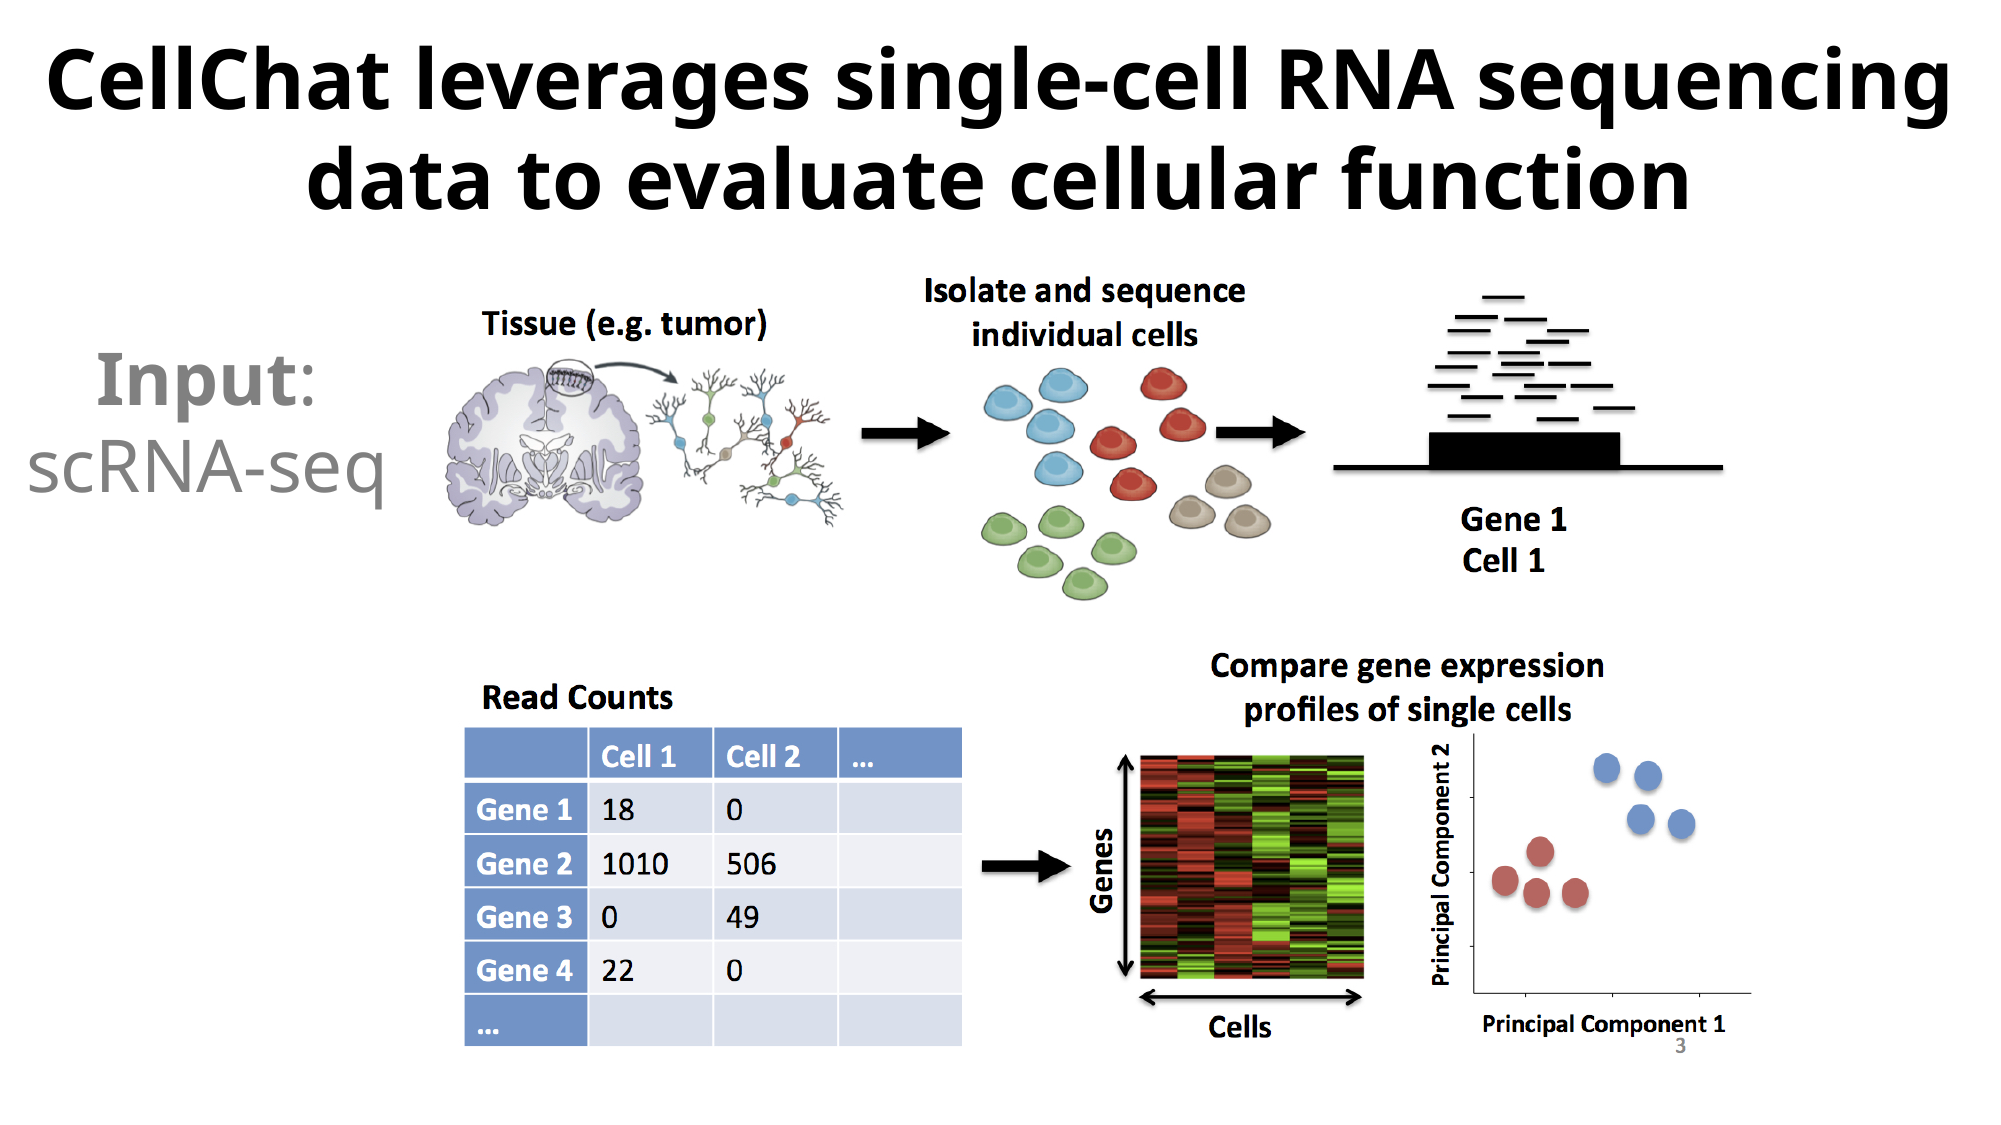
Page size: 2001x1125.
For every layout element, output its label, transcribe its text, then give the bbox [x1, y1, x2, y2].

picture [435, 257, 1766, 1108]
text_box Input: scRNA-seq [0, 325, 435, 560]
text_box CellChat leverages single-cell RNA sequencing data to evaluate cellular function [26, 18, 1974, 234]
